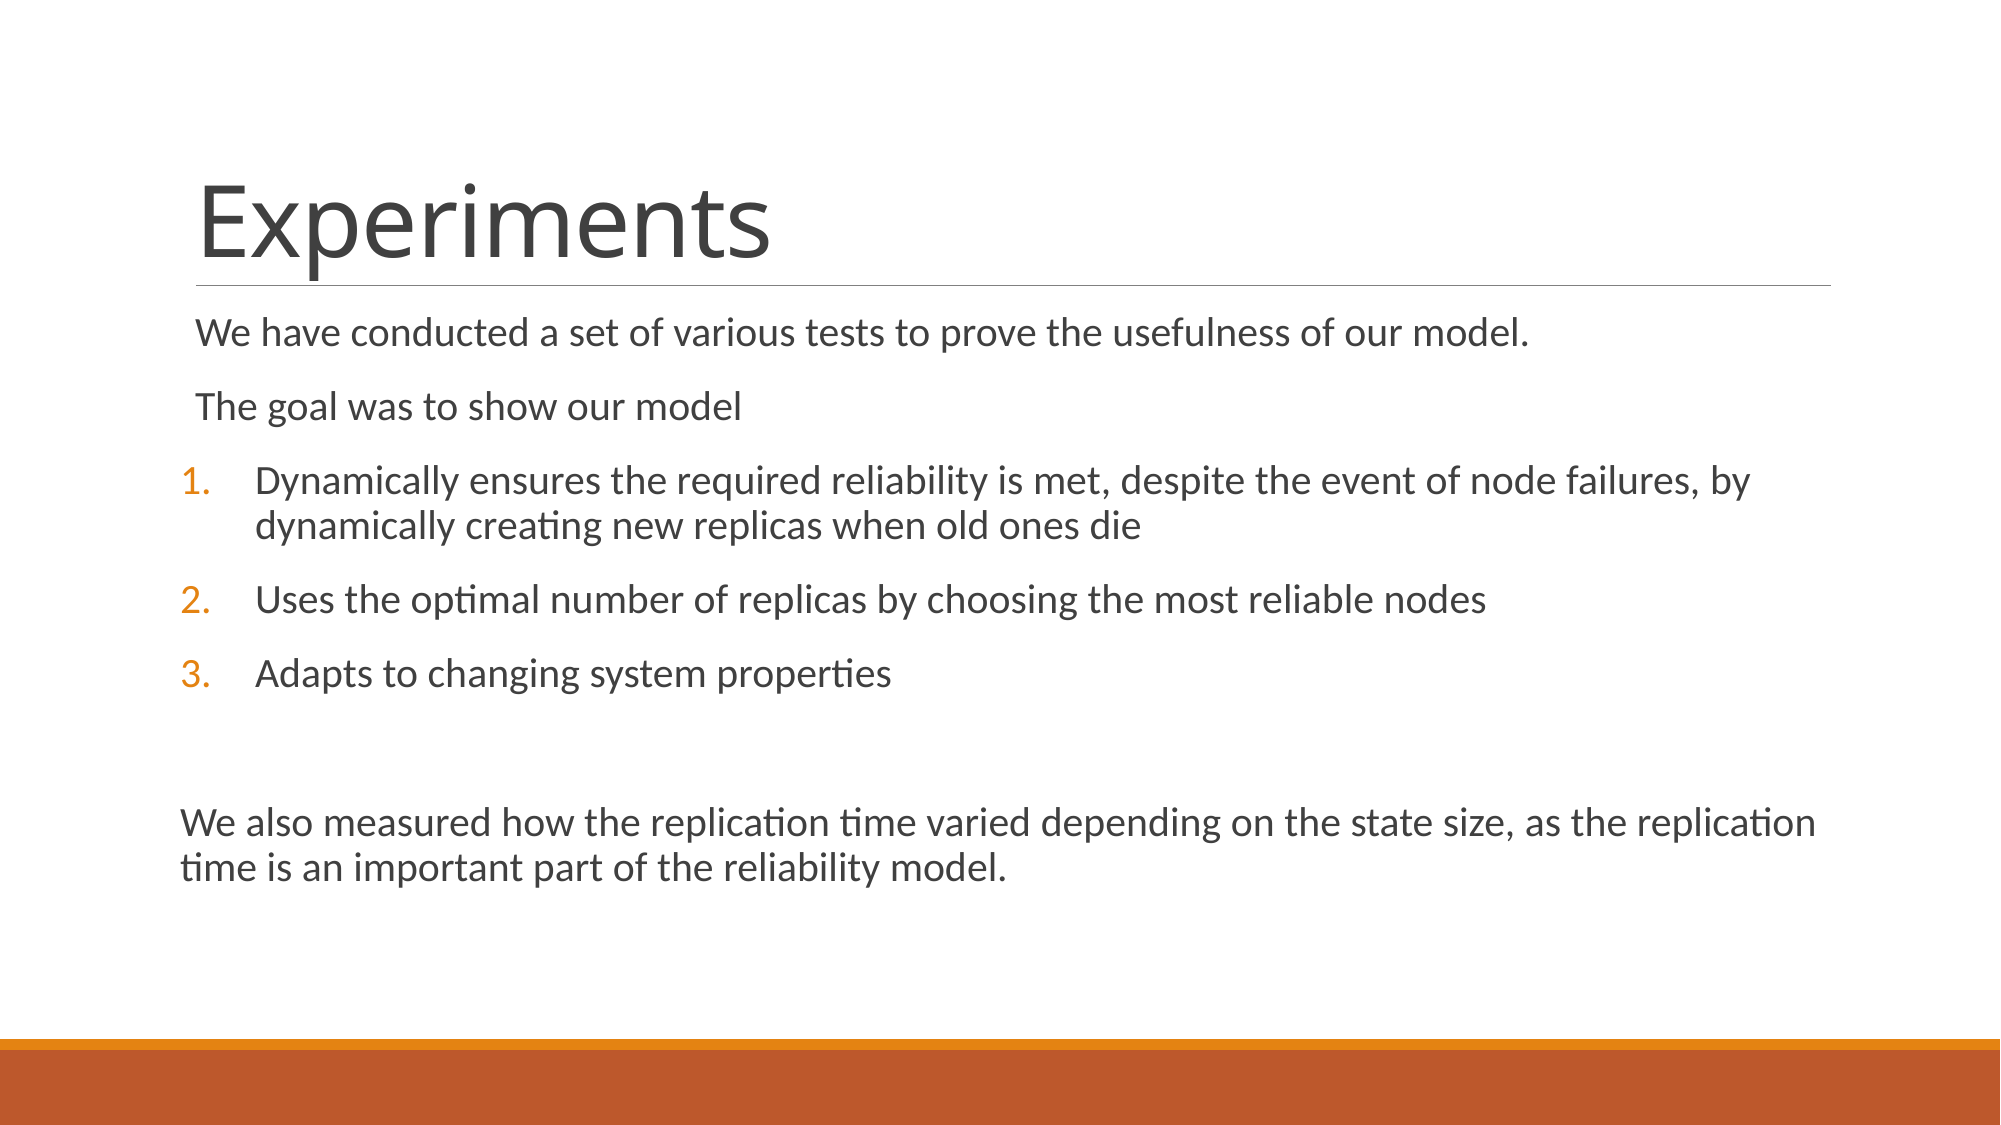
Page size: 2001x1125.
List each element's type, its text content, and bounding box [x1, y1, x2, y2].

title Experiments [180, 47, 1830, 285]
list We have conducted a set of various tests to prove the usefulness of our model. The goal was to show our model Dynamically ensures the required reliability is met, despite the event of node failures, by dynamically creating new replicas when old ones die Uses the optimal number of replicas by choosing the most reliable nodes Adapts to changing system properties We also measured how the replication time varied depending on the state size, as the replication time is an important part of the reliability model. [180, 302, 1830, 963]
